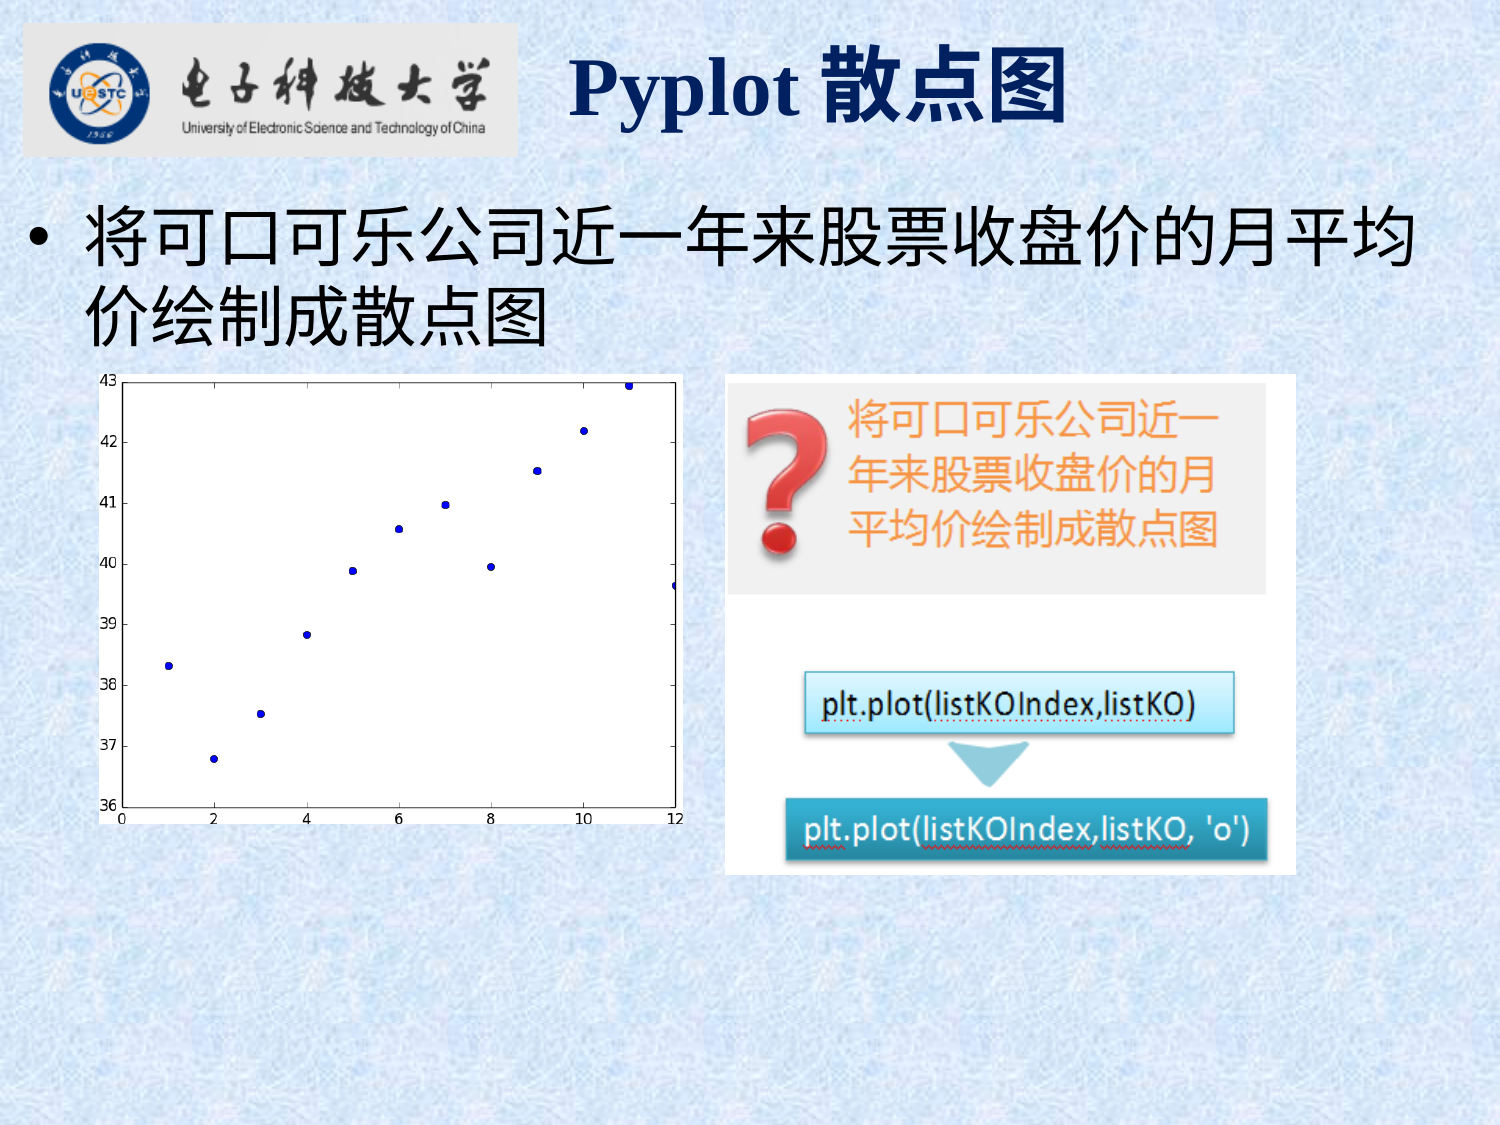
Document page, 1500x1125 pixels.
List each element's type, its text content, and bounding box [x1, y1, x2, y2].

text_box Pyplot散点图 [553, 24, 1467, 173]
picture [0, 0, 1500, 1125]
list 将可口可乐公司近一年来股票收盘价的月平均价绘制成散点图 [12, 187, 1456, 926]
